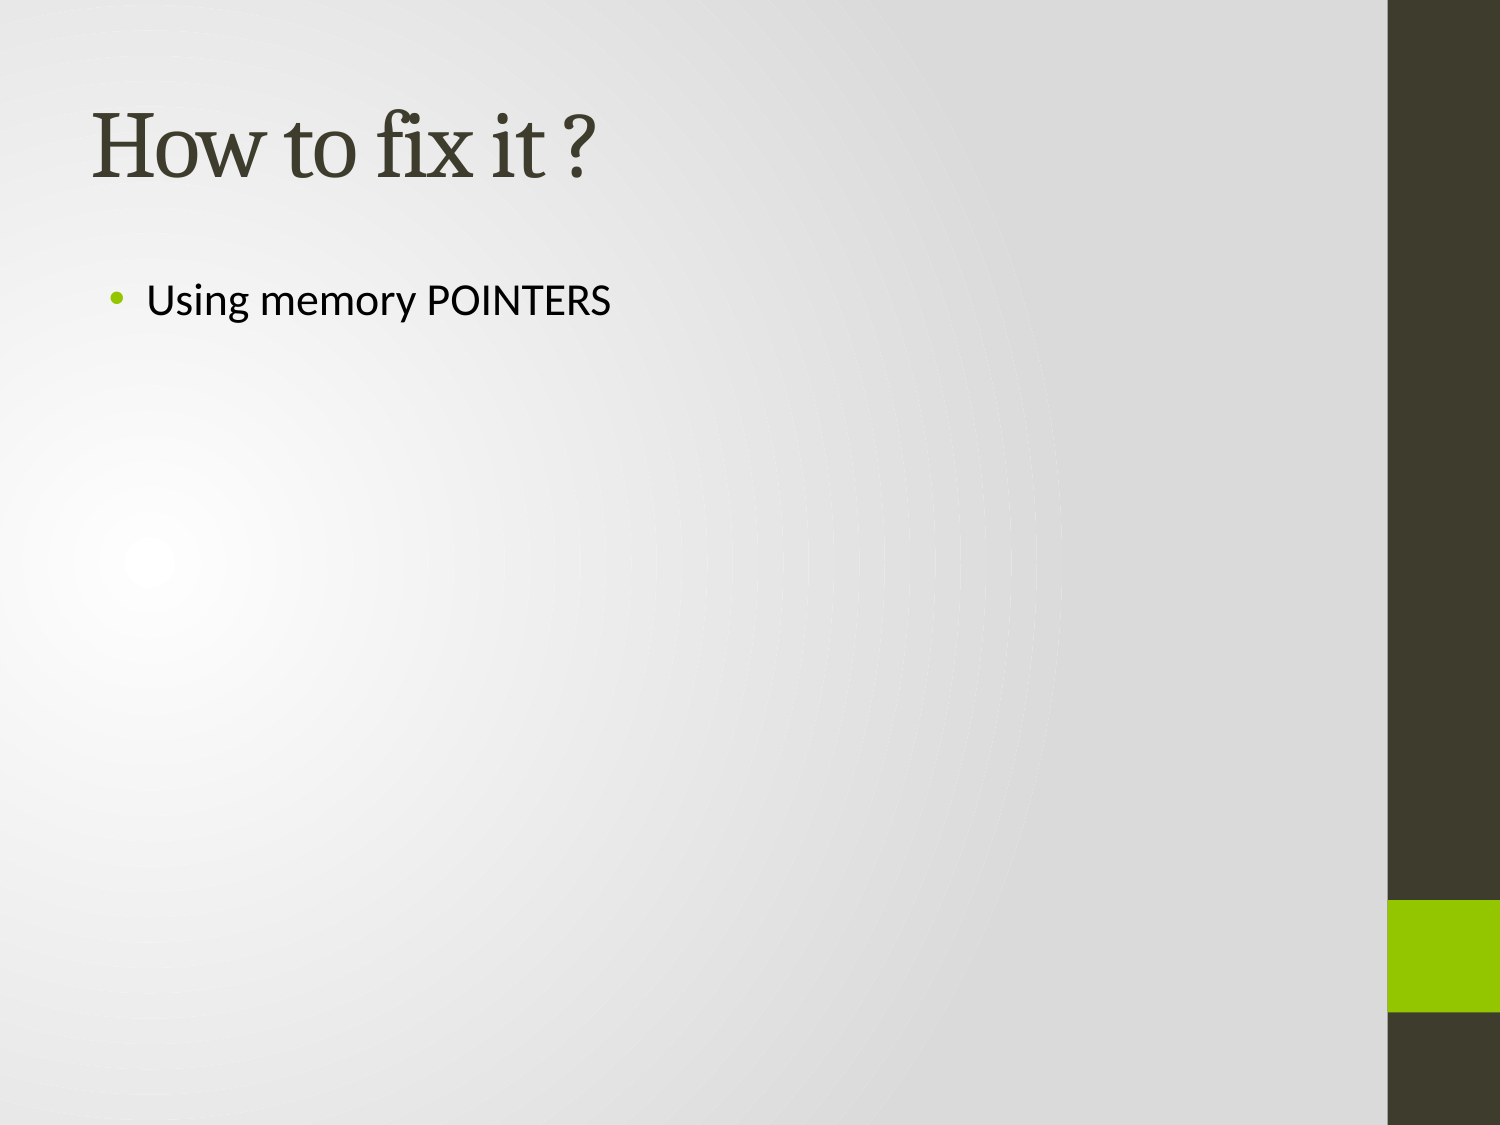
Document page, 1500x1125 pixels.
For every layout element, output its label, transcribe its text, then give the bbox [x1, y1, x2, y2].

title How to fix it ? [75, 45, 1325, 233]
list Using memory POINTERS [75, 262, 1325, 1050]
